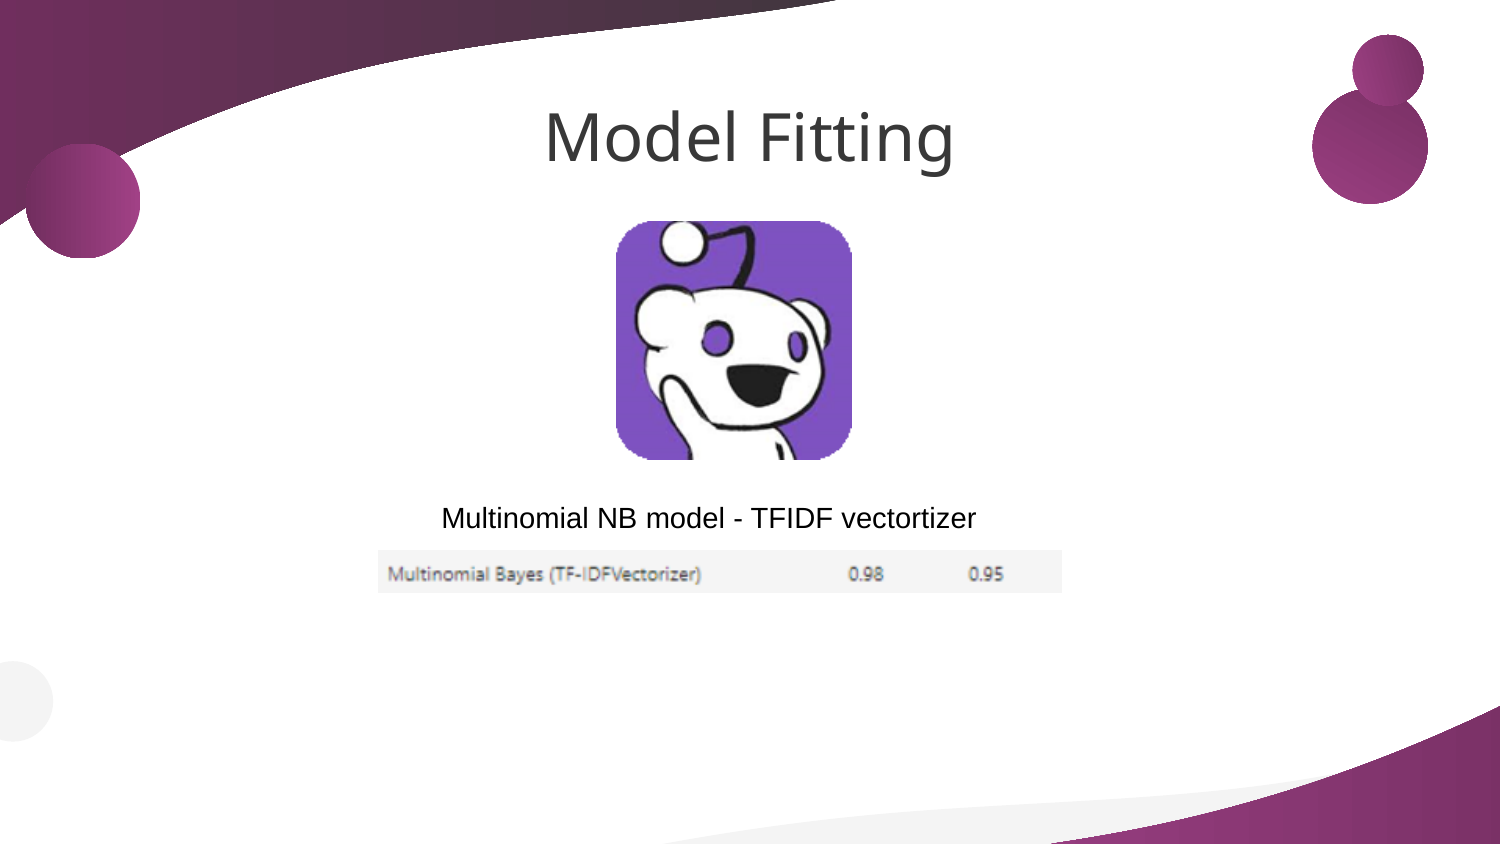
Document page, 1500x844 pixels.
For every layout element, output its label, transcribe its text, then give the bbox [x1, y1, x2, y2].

picture [615, 221, 853, 460]
text_box Multinomial NB model - TFIDF vectortizer [426, 484, 1074, 550]
title Model Fitting [118, 88, 1382, 182]
picture [377, 549, 1062, 593]
